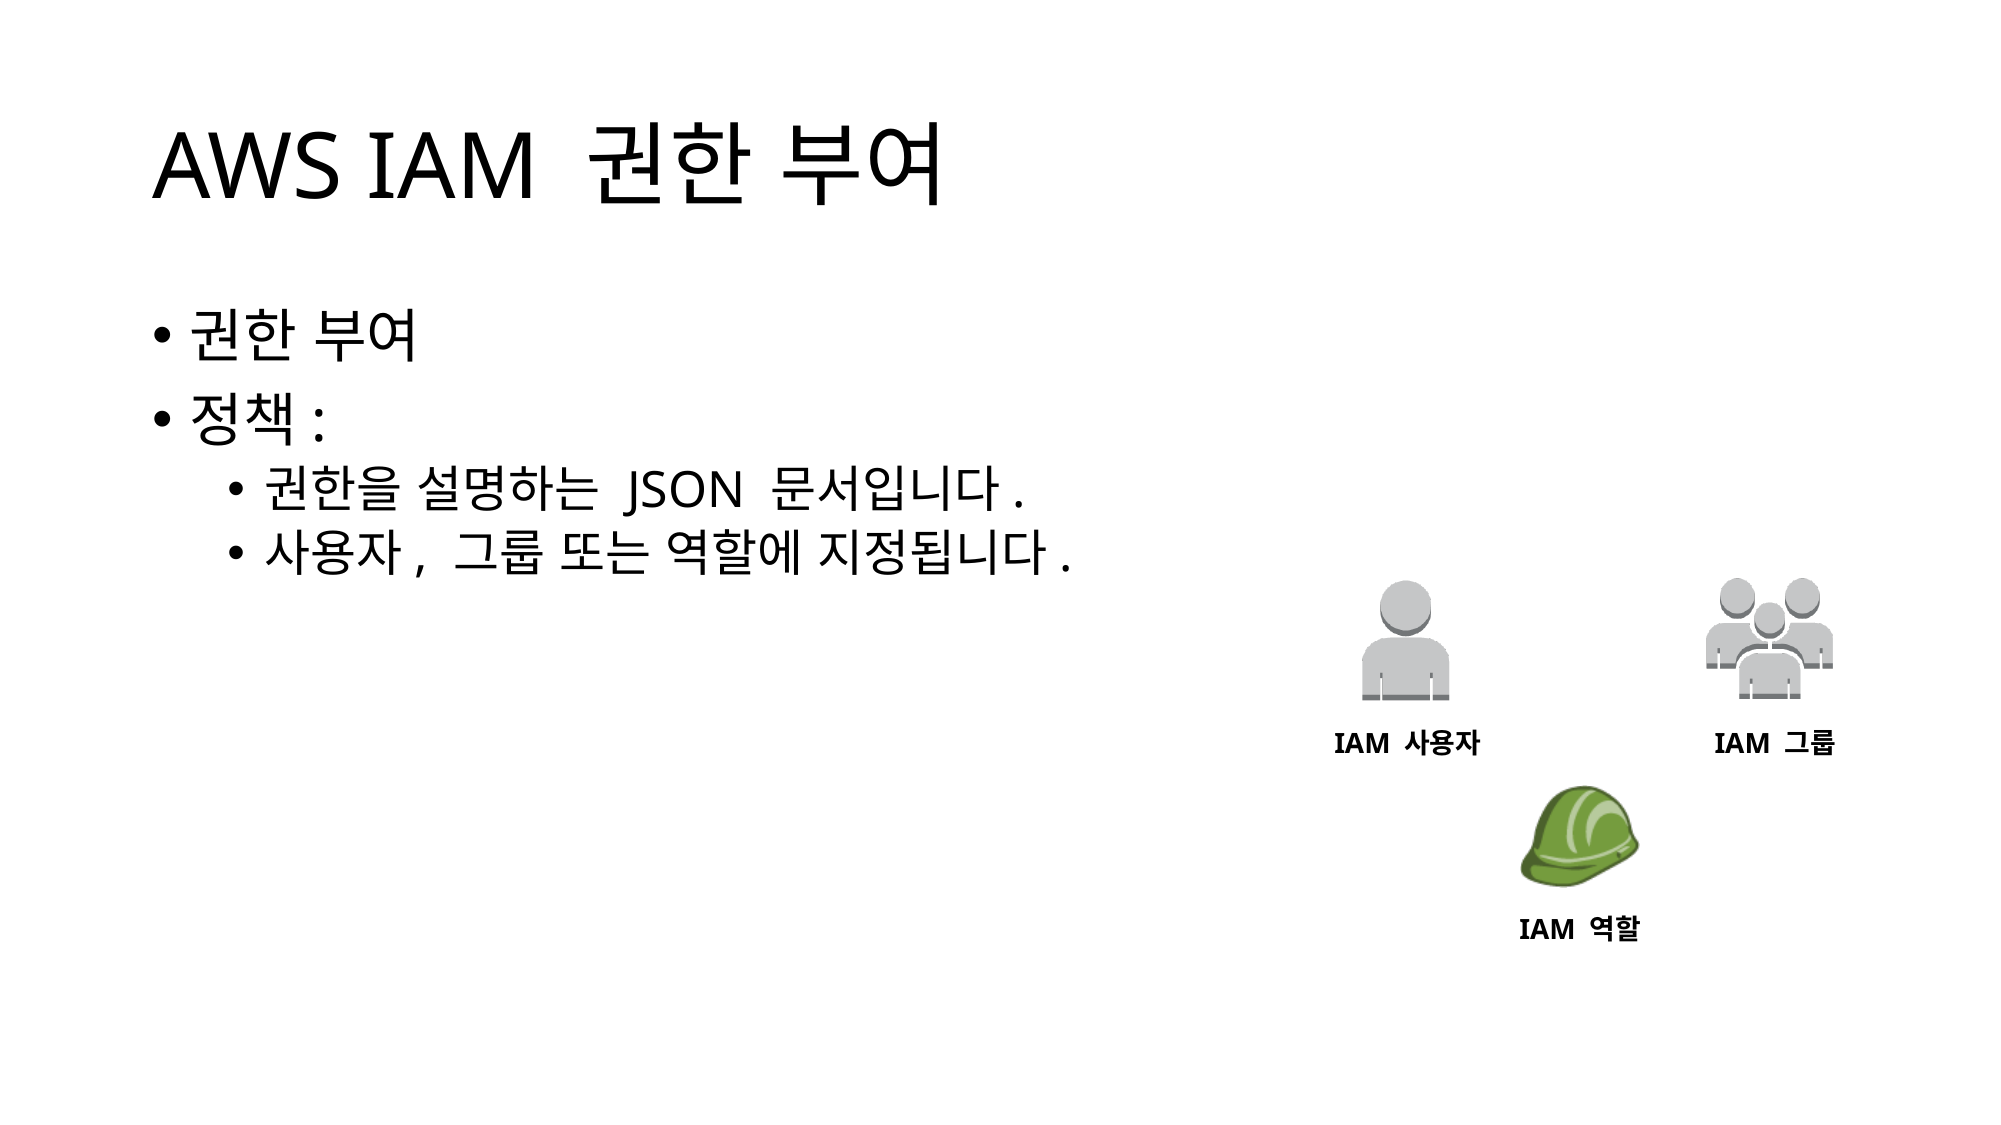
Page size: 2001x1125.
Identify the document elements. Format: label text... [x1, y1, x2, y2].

text_box IAM 그룹 [1687, 725, 1863, 760]
picture [1519, 785, 1640, 888]
picture [1325, 560, 1486, 721]
list 권한 부여 정책: 권한을 설명하는 JSON 문서입니다. 사용자, 그룹 또는 역할에 지정됩니다. [137, 299, 1863, 1014]
picture [1689, 558, 1850, 719]
text_box IAM 사용자 [1329, 725, 1486, 760]
title AWS IAM 권한 부여 [137, 59, 1863, 278]
text_box IAM 역할 [1485, 911, 1675, 946]
